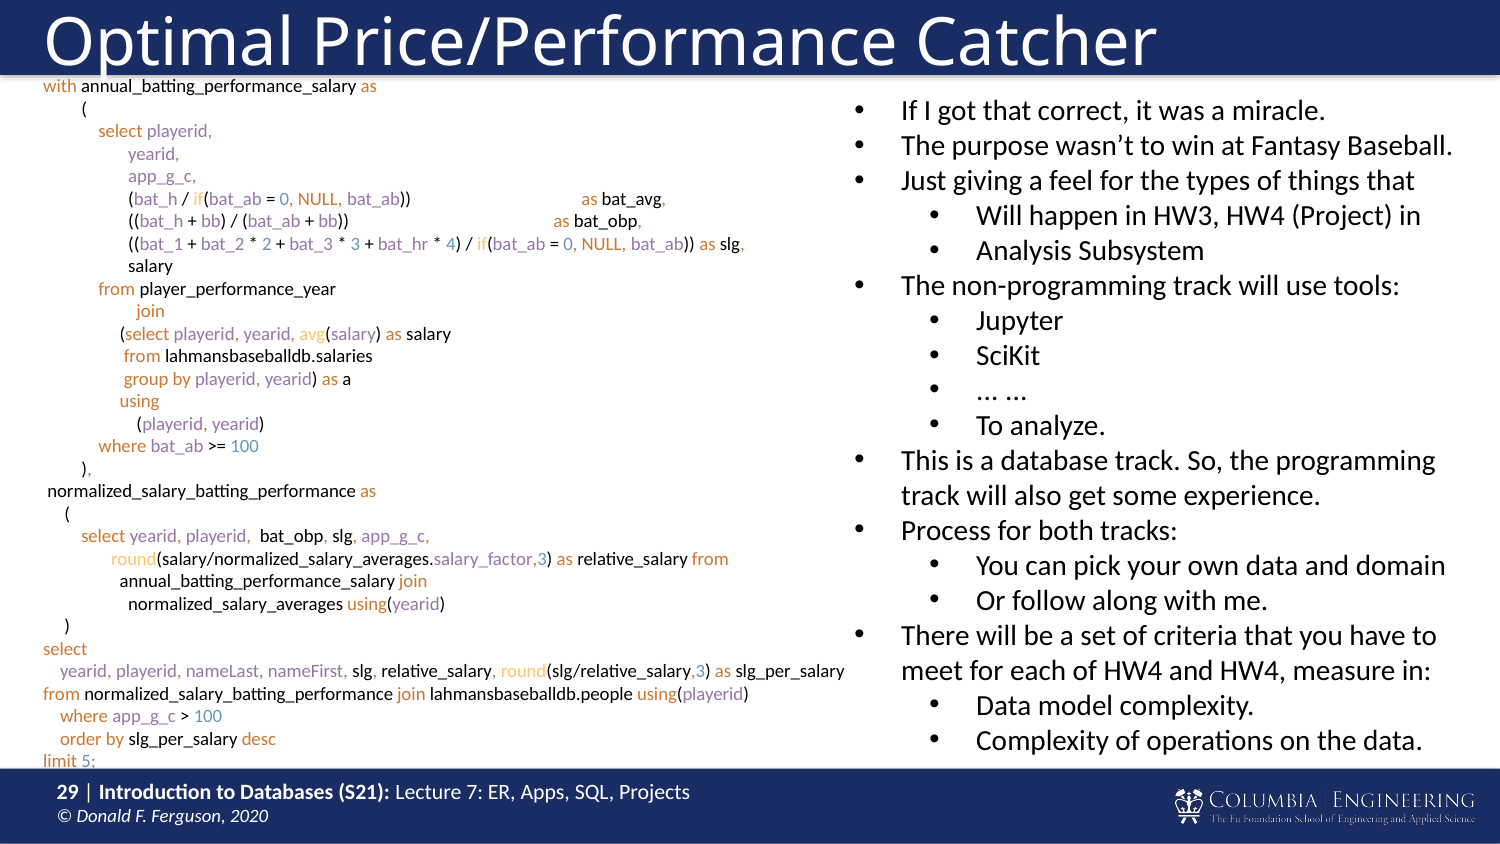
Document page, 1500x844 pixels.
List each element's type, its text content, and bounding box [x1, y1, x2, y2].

text_box with annual_batting_performance_salary as ( select playerid, yearid, app_g_c, (bat_h / if(bat_ab = 0, NULL, bat_ab)) as bat_avg, ((bat_h + bb) / (bat_ab + bb)) as bat_obp, ((bat_1 + bat_2 * 2 + bat_3 * 3 + bat_hr * 4) / if(bat_ab = 0, NULL, bat_ab)) as slg, salary from player_performance_year join (select playerid, yearid, avg(salary) as salary from lahmansbaseballdb.salaries group by playerid, yearid) as a using (playerid, yearid) where bat_ab >= 100 ), normalized_salary_batting_performance as ( select yearid, playerid, bat_obp, slg, app_g_c, round(salary/normalized_salary_averages.salary_factor,3) as relative_salary from annual_batting_performance_salary join normalized_salary_averages using(yearid) ) select yearid, playerid, nameLast, nameFirst, slg, relative_salary, round(slg/relative_salary,3) as slg_per_salary from normalized_salary_batting_performance join lahmansbaseballdb.people using(playerid) where app_g_c > 100 order by slg_per_salary desc limit 5; [28, 66, 1472, 780]
text_box If I got that correct, it was a miracle. The purpose wasn’t to win at Fantasy Baseball. Just giving a feel for the types of things that Will happen in HW3, HW4 (Project) in Analysis Subsystem The non-programming track will use tools: Jupyter SciKit ... ... To analyze. This is a database track. So, the programming track will also get some experience. Process for both tracks: You can pick your own data and domain Or follow along with me. There will be a set of criteria that you have to meet for each of HW4 and HW4, measure in: Data model complexity. Complexity of operations on the data. [839, 84, 1469, 764]
title Optimal Price/Performance Catcher [28, 0, 1450, 66]
